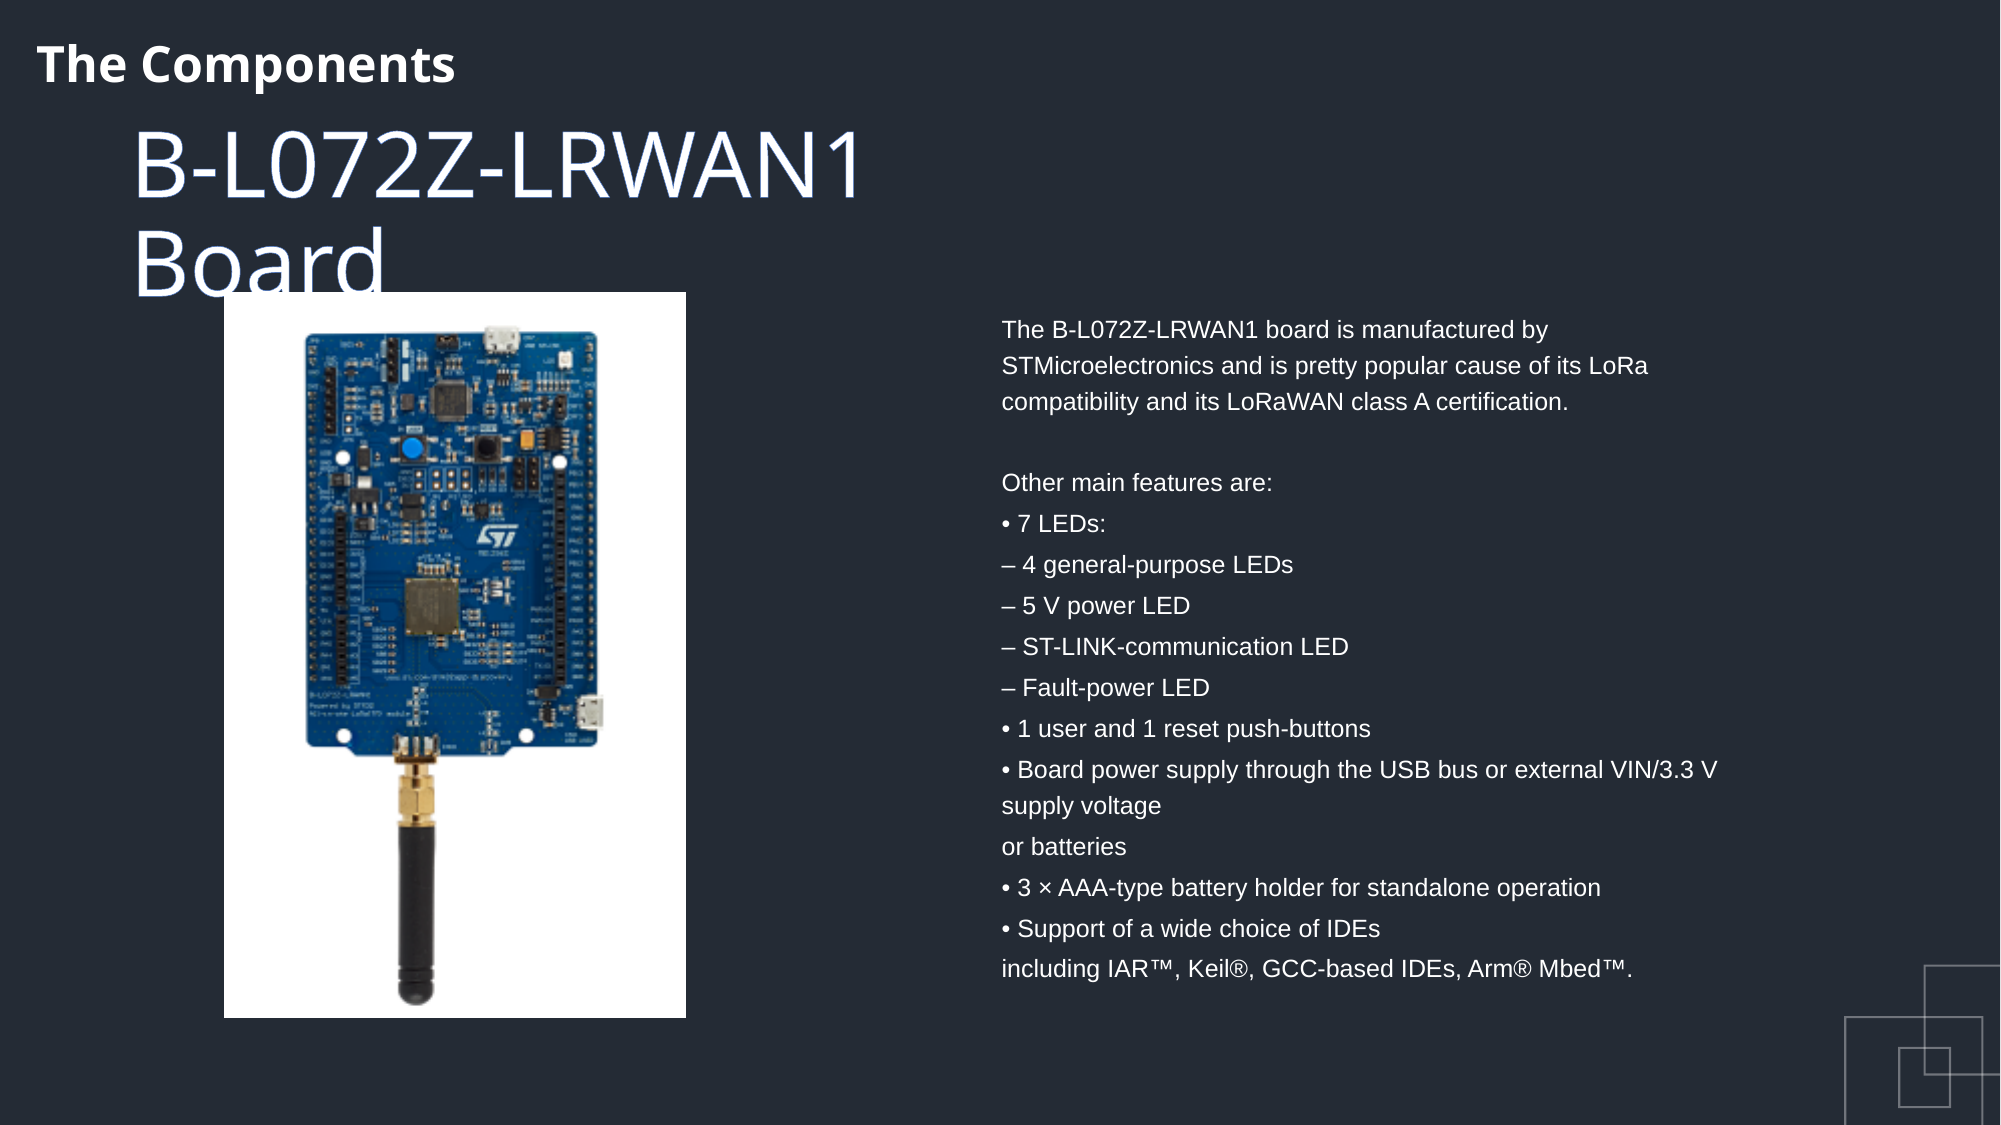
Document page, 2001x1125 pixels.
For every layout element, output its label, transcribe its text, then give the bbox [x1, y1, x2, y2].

title B-L072Z-LRWAN1 Board [115, 113, 1053, 321]
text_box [1845, 965, 2000, 1125]
text_box The B-L072Z-LRWAN1 board is manufactured by STMicroelectronics and is pretty popular cause of its LoRa compatibility and its LoRaWAN class A certification. Other main features are: • 7 LEDs: – 4 general-purpose LEDs – 5 V power LED – ST-LINK-communication LED – Fault-power LED • 1 user and 1 reset push-buttons • Board power supply through the USB bus or external VIN/3.3 V supply voltage or batteries • 3 × AAA-type battery holder for standalone operation • Support of a wide choice of IDEs including IAR™, Keil®, GCC-based IDEs, Arm® Mbed™. [1001, 307, 1736, 983]
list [224, 292, 686, 1018]
text_box The Components [21, 25, 541, 101]
picture [0, 0, 2001, 1125]
